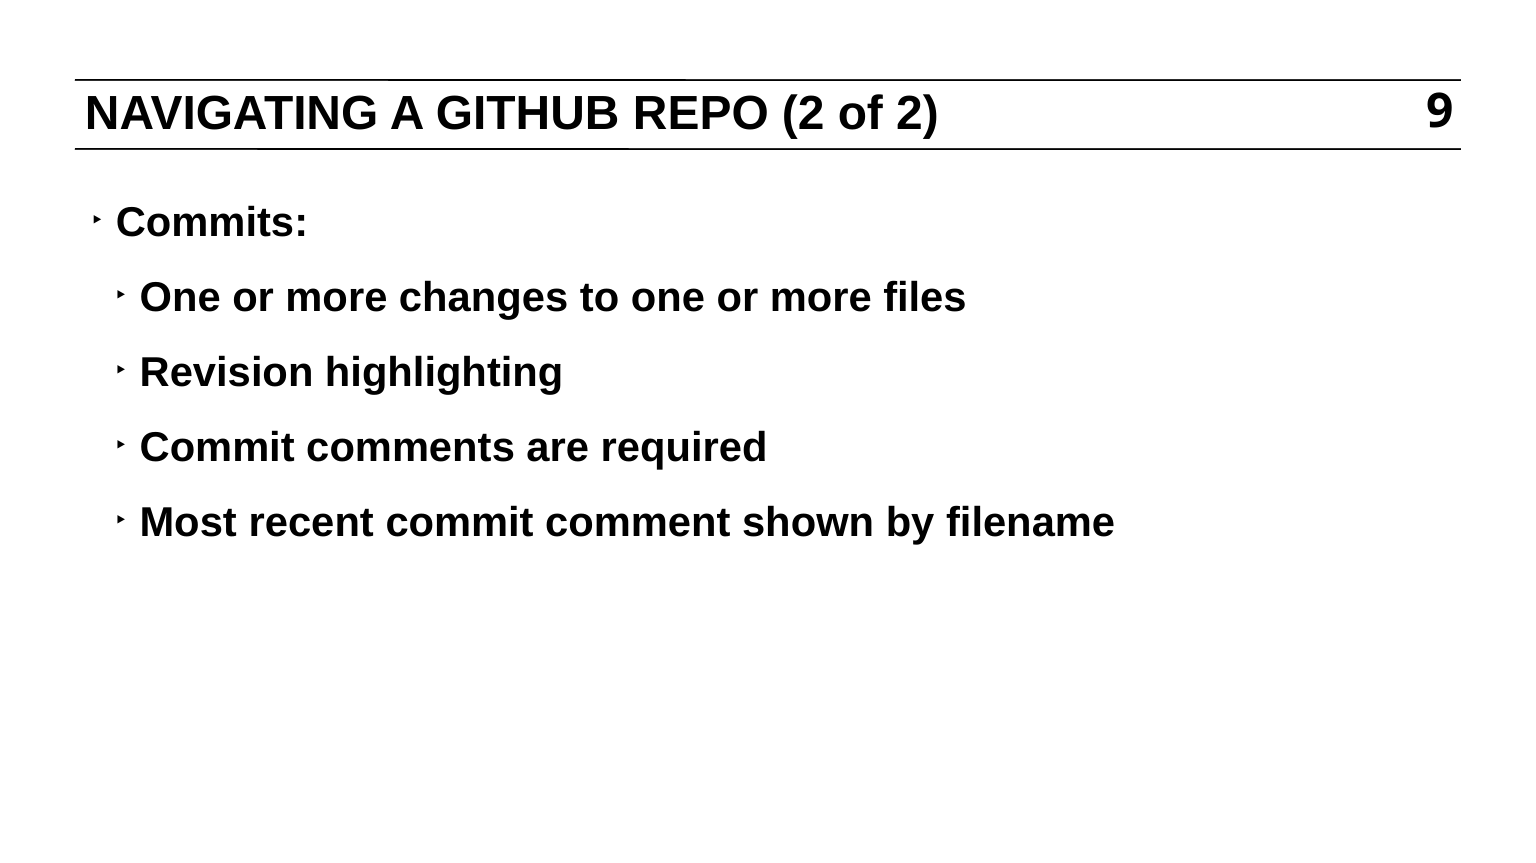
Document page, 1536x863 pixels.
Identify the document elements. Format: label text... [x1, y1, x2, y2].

list Commits: One or more changes to one or more files Revision highlighting Commit comments are required Most recent commit comment shown by filename [76, 160, 1460, 823]
slide_number 9 [1424, 83, 1456, 142]
title NAVIGATING A GITHUB REPO (2 of 2) [76, 82, 1369, 160]
